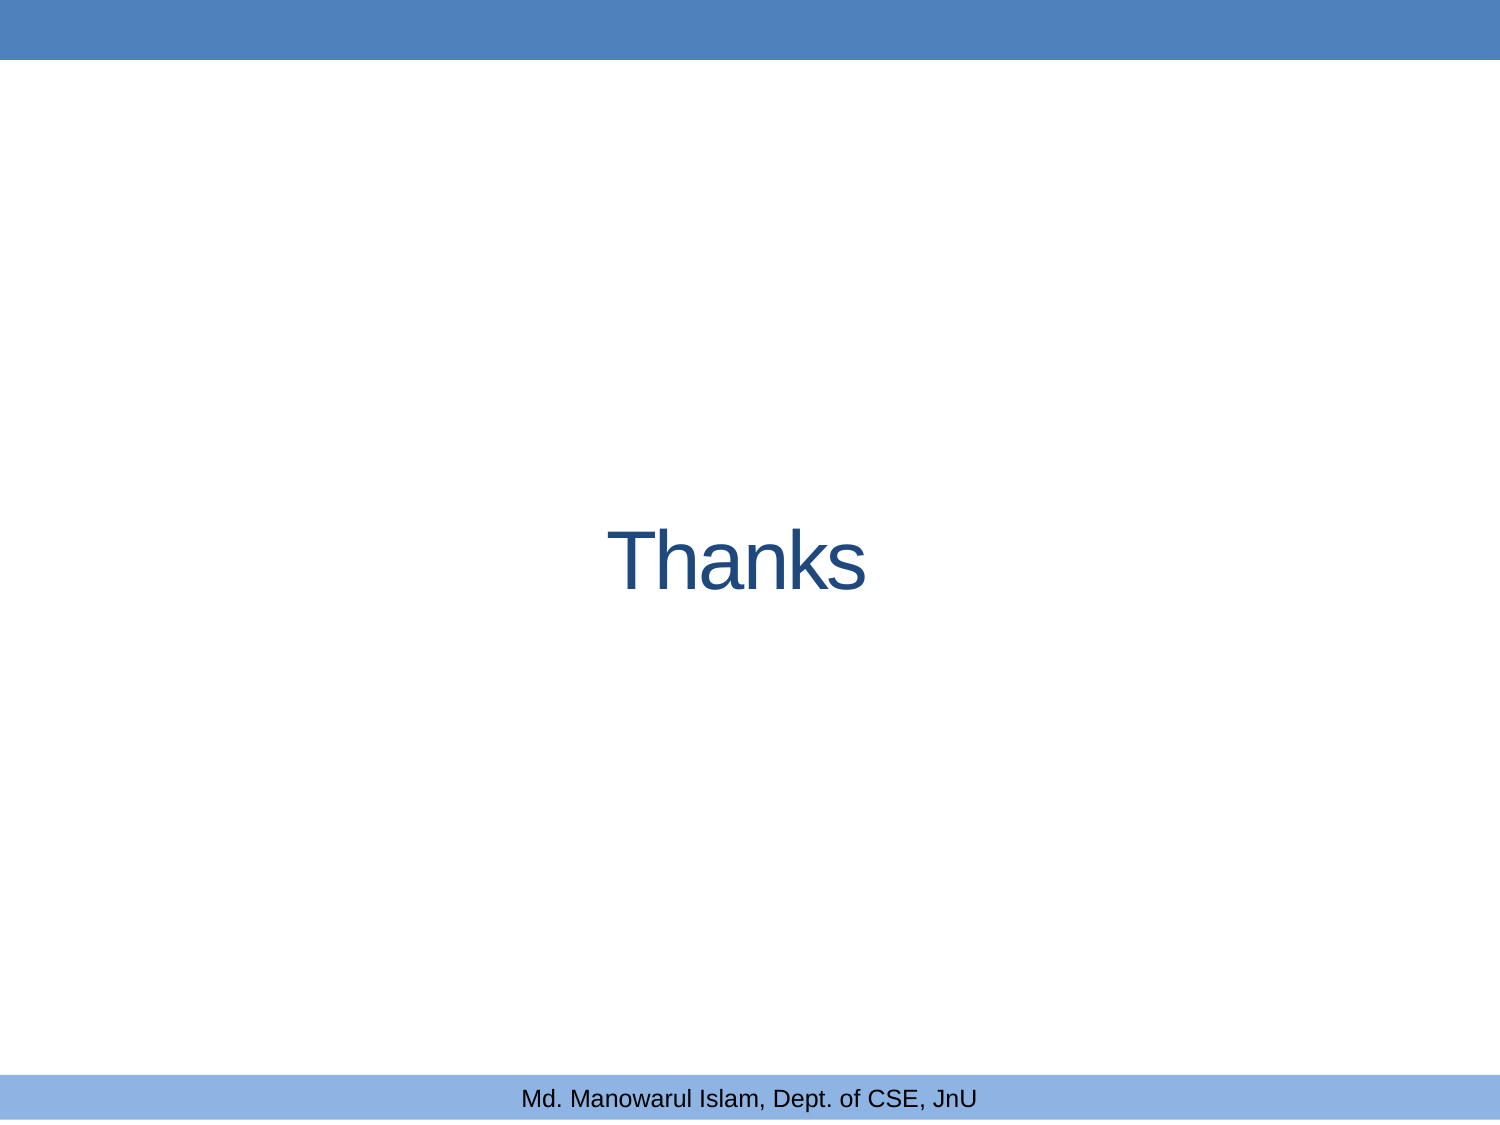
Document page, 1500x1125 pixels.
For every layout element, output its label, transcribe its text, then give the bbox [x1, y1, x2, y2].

title Thanks [62, 474, 1413, 638]
